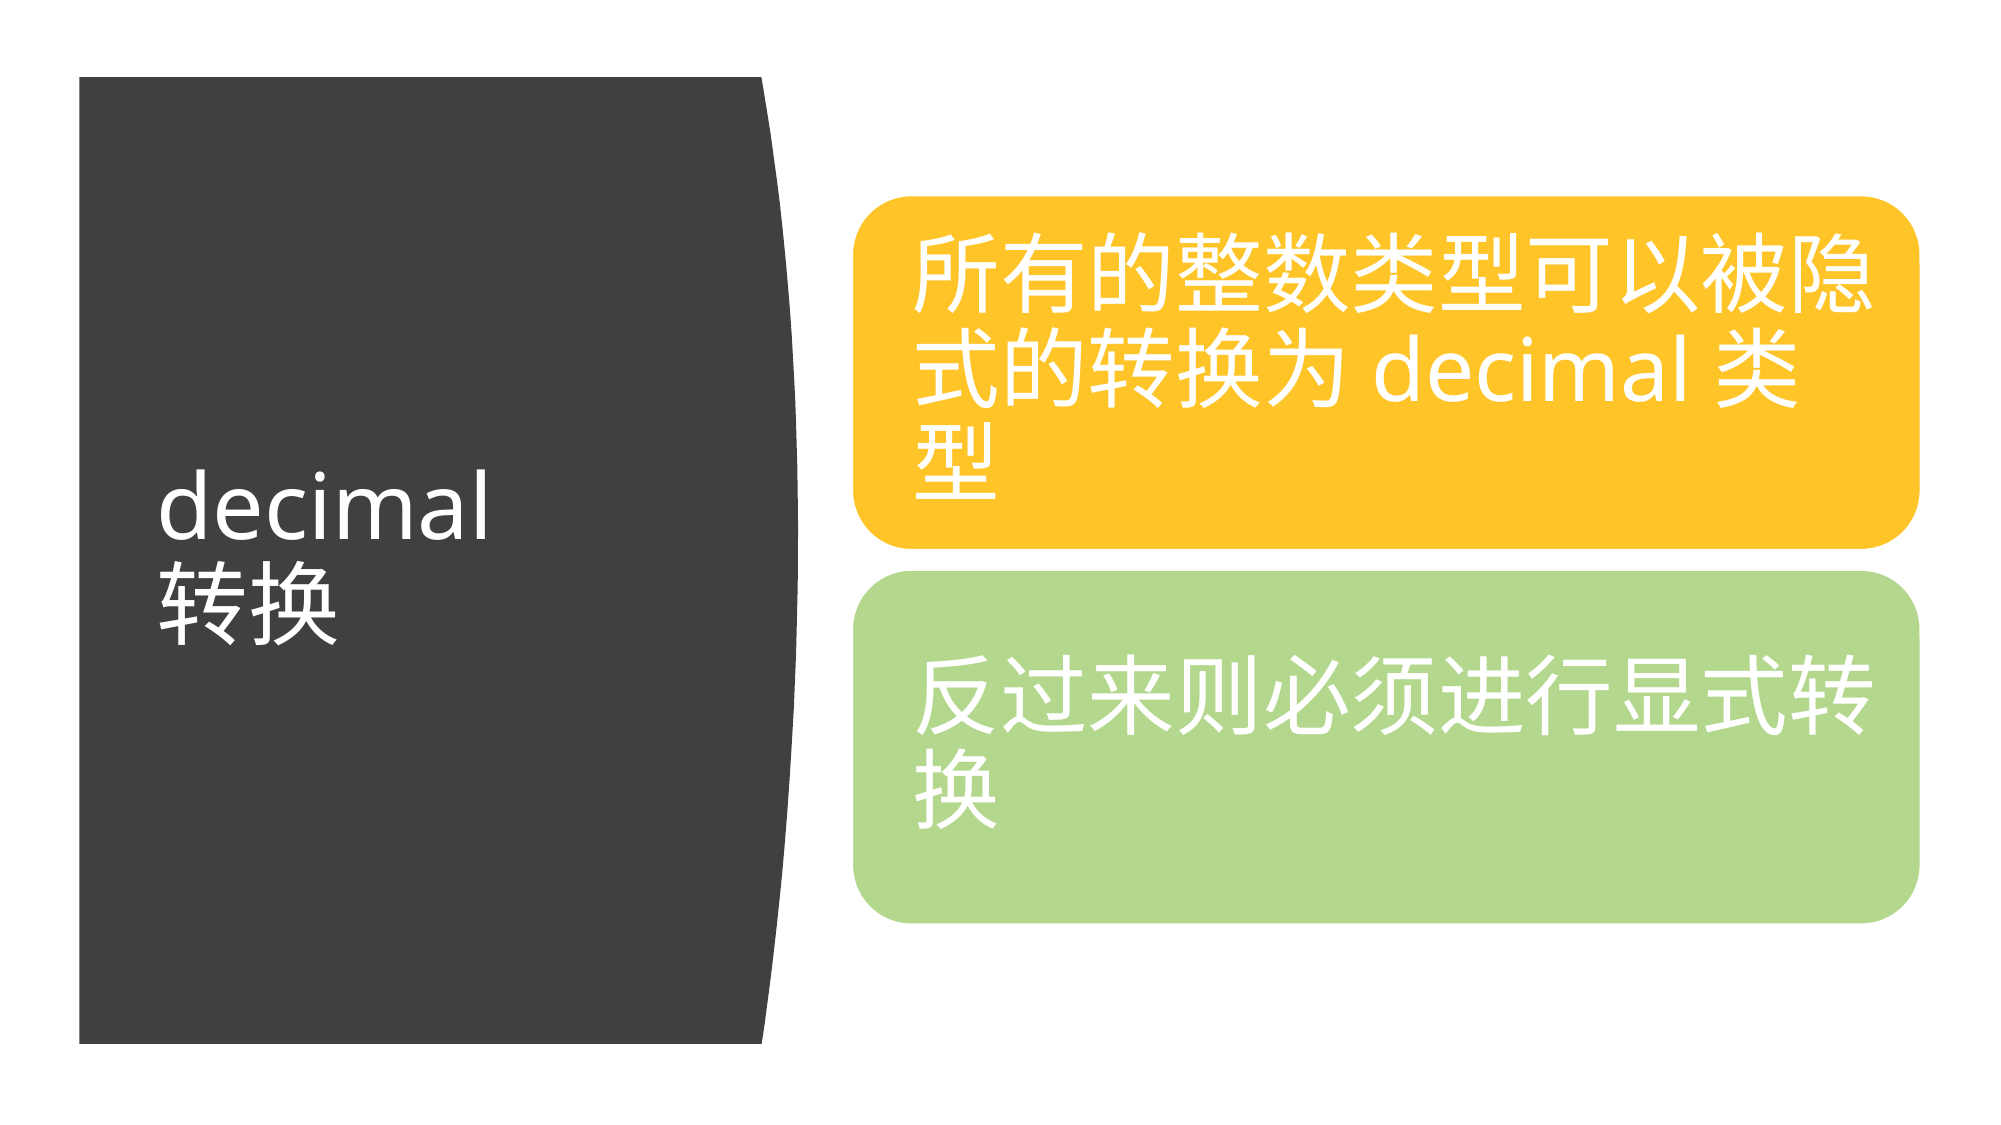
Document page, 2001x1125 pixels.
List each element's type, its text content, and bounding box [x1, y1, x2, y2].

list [852, 77, 1921, 1043]
title decimal 转换 [141, 166, 702, 953]
text_box [78, 76, 800, 1045]
